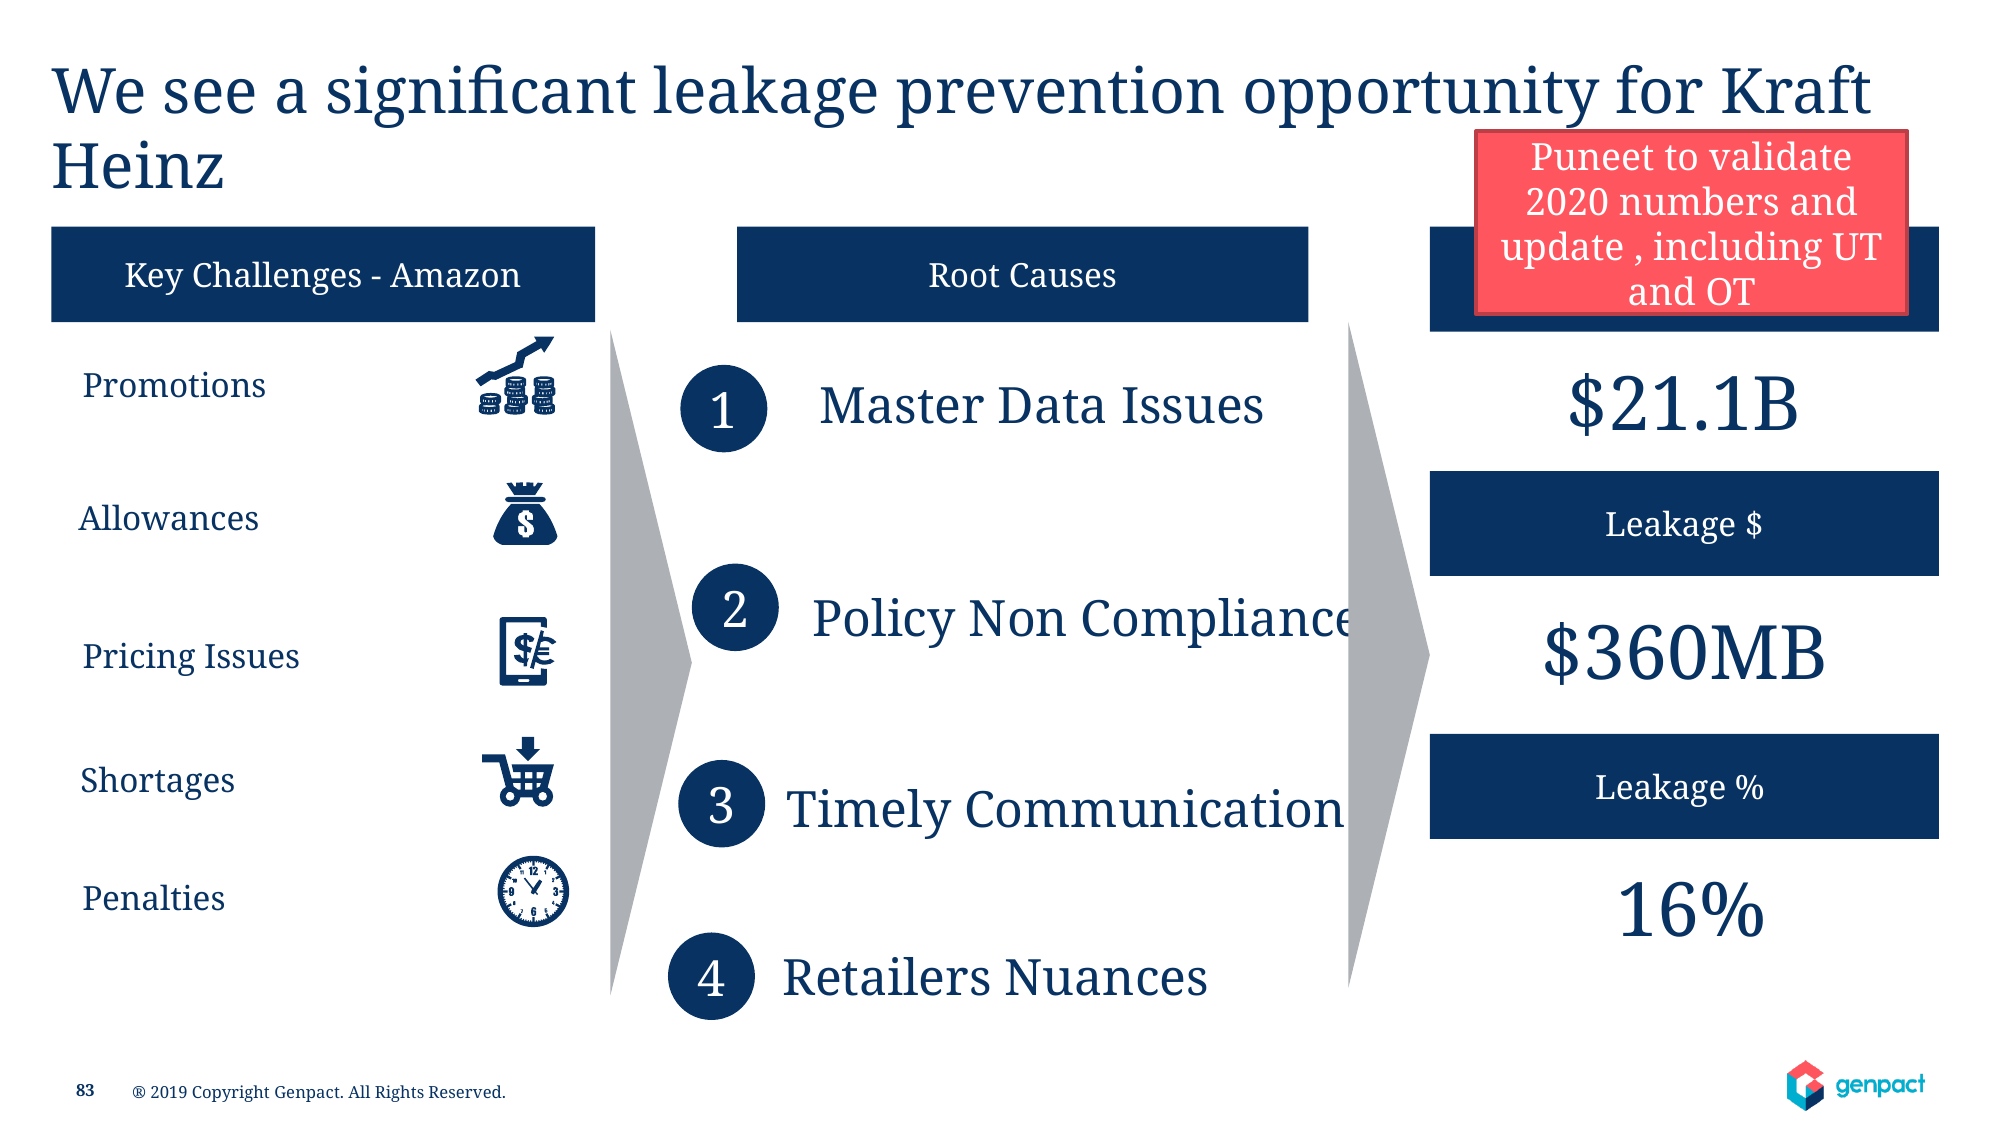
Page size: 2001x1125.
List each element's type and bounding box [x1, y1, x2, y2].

list [51, 43, 1902, 132]
text_box [530, 630, 557, 669]
text_box [478, 392, 502, 415]
text_box [482, 754, 554, 807]
text_box [1470, 596, 1900, 702]
text_box [676, 757, 768, 850]
text_box [1428, 732, 1941, 841]
text_box [1428, 129, 1941, 334]
text_box [608, 327, 694, 998]
text_box [515, 736, 541, 762]
text_box [513, 633, 535, 667]
text_box [53, 623, 423, 687]
text_box [497, 855, 570, 928]
text_box [804, 366, 1281, 442]
text_box [735, 225, 1311, 324]
text_box [504, 376, 528, 415]
text_box [678, 362, 770, 455]
text_box [665, 930, 758, 1023]
text_box [499, 617, 547, 686]
text_box [48, 485, 418, 550]
text_box [1428, 469, 1941, 578]
text_box [52, 865, 422, 929]
picture [1787, 1060, 1925, 1111]
text_box [475, 336, 555, 387]
text_box [1563, 853, 1820, 959]
text_box [53, 352, 423, 416]
text_box [51, 746, 420, 811]
text_box [1514, 347, 1855, 453]
text_box [689, 561, 781, 654]
text_box [49, 225, 597, 324]
text_box [767, 320, 1432, 1013]
text_box [493, 482, 558, 545]
text_box [531, 376, 556, 415]
